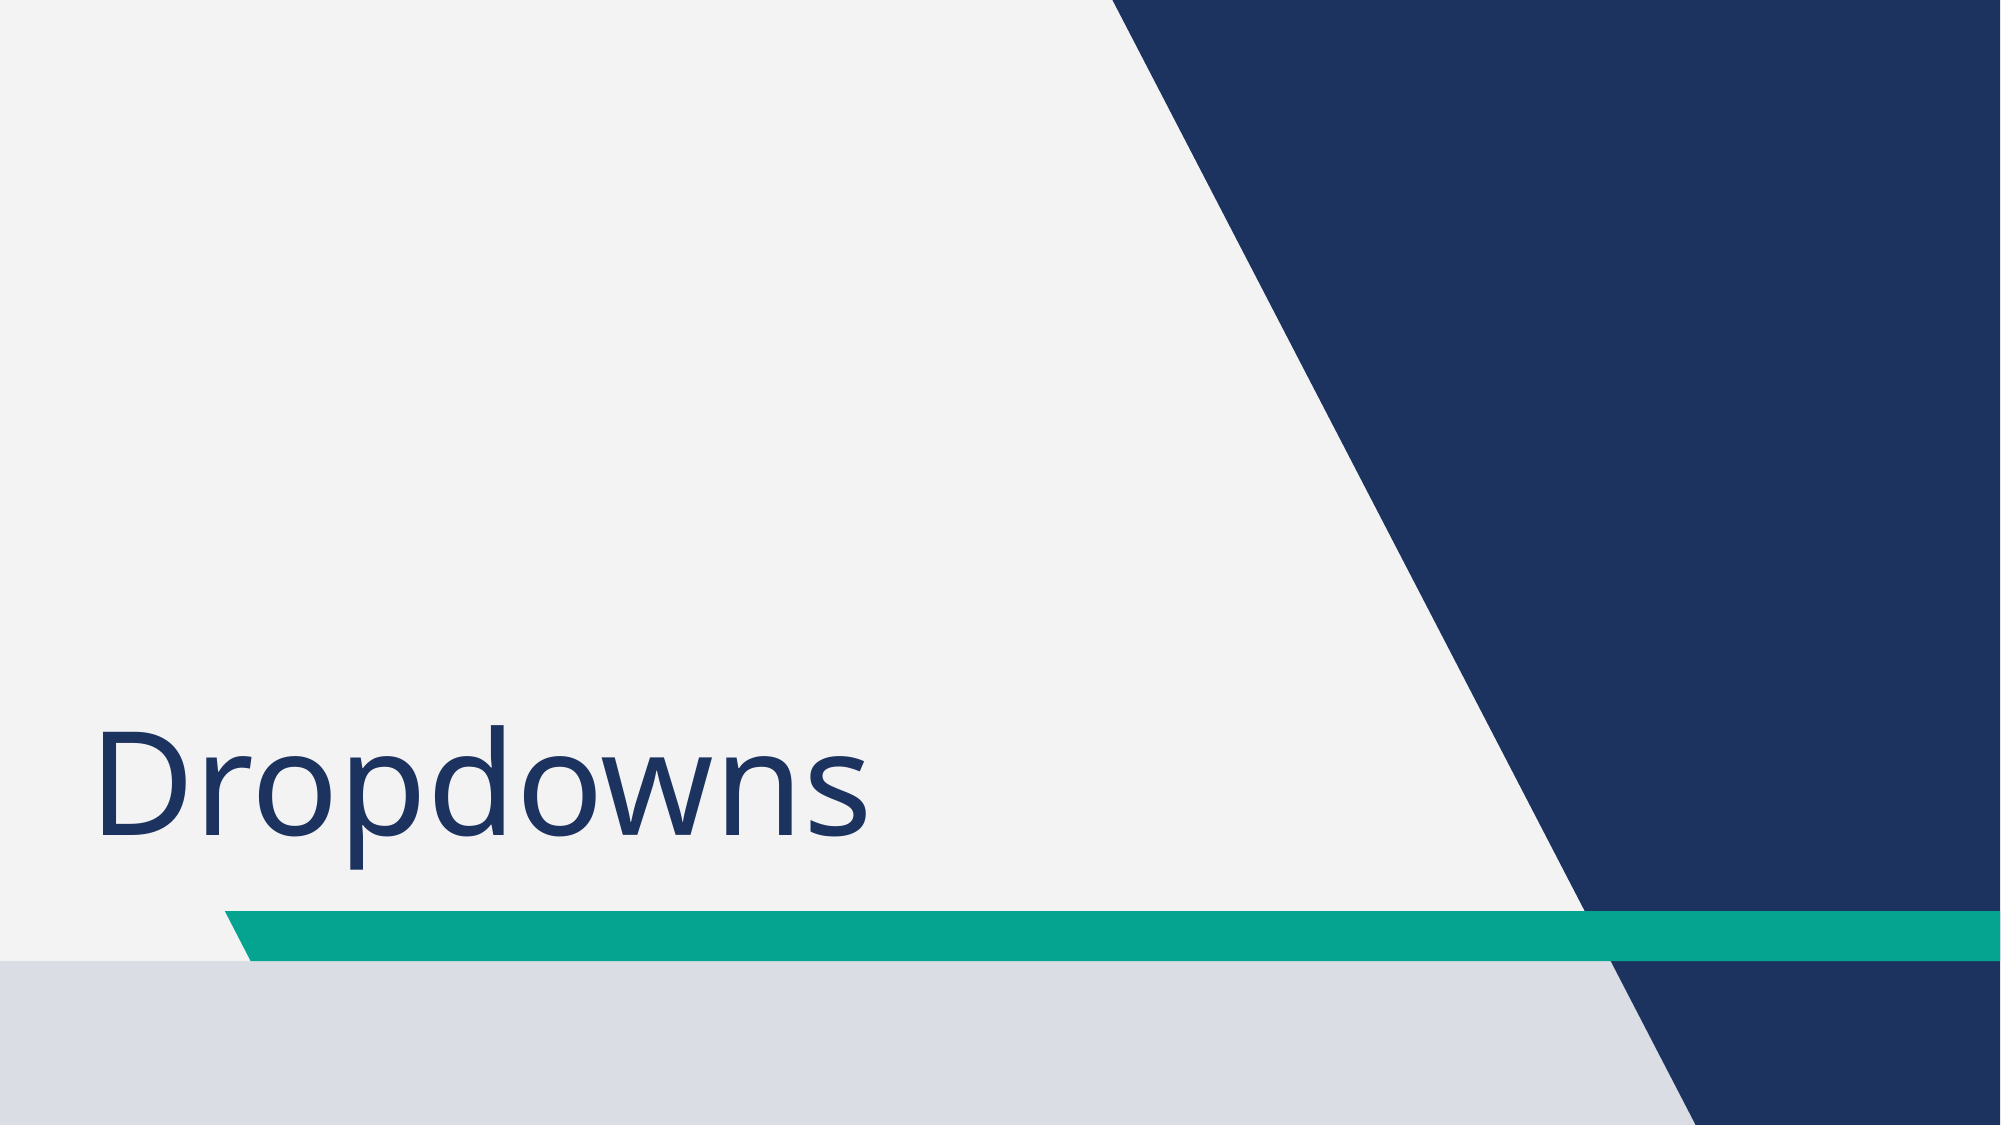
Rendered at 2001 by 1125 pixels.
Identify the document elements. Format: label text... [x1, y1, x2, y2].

title Dropdowns [74, 0, 1508, 880]
